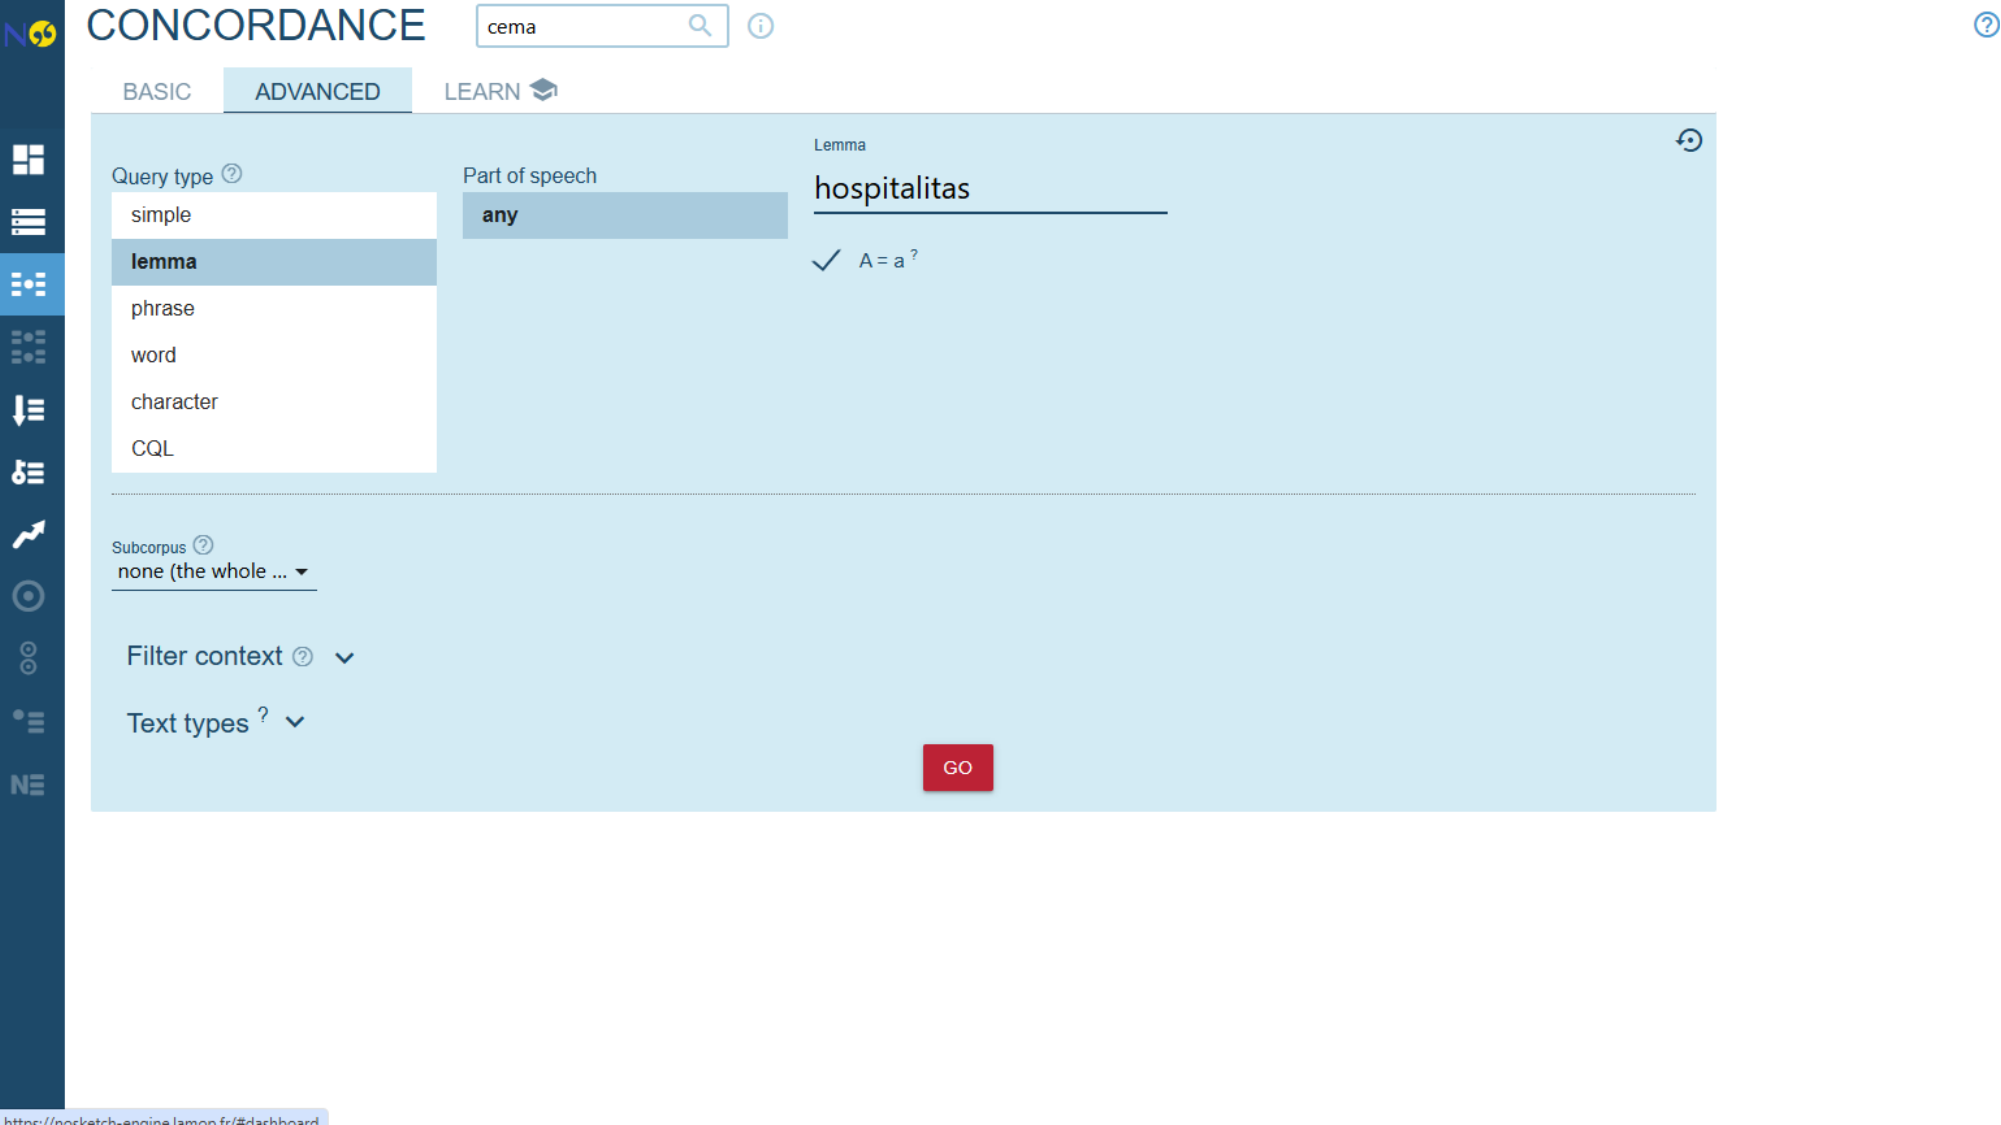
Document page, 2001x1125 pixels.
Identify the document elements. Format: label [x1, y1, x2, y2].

list [0, 0, 2000, 1125]
